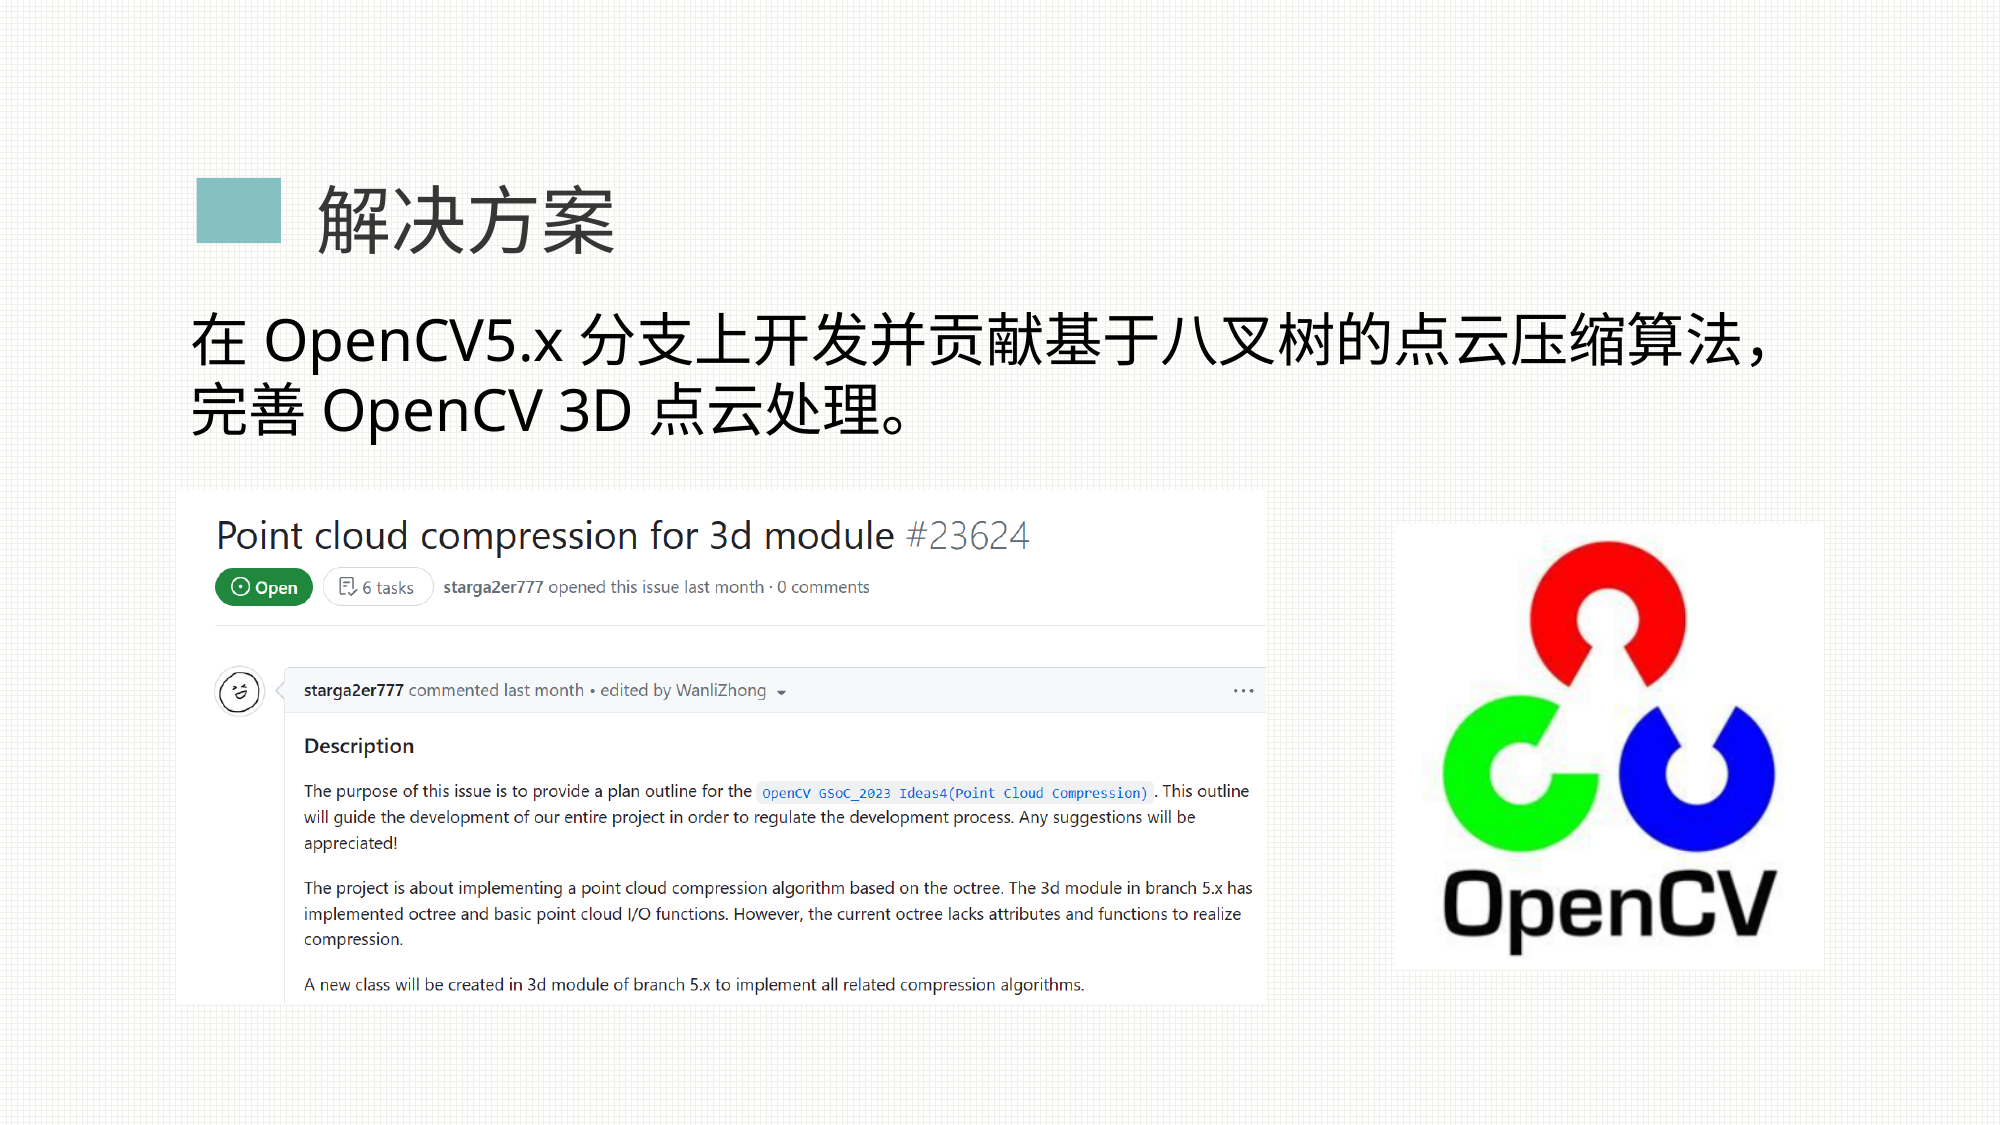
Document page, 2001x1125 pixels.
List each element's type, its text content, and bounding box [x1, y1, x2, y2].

picture [1395, 524, 1824, 970]
text_box 解决方案 [302, 121, 1479, 272]
text_box [196, 177, 282, 244]
picture [176, 490, 1266, 1004]
text_box 在OpenCV5.x分支上开发并贡献基于八叉树的点云压缩算法， 完善OpenCV 3D点云处理。 [176, 295, 1824, 451]
text_box [265, 107, 1442, 258]
